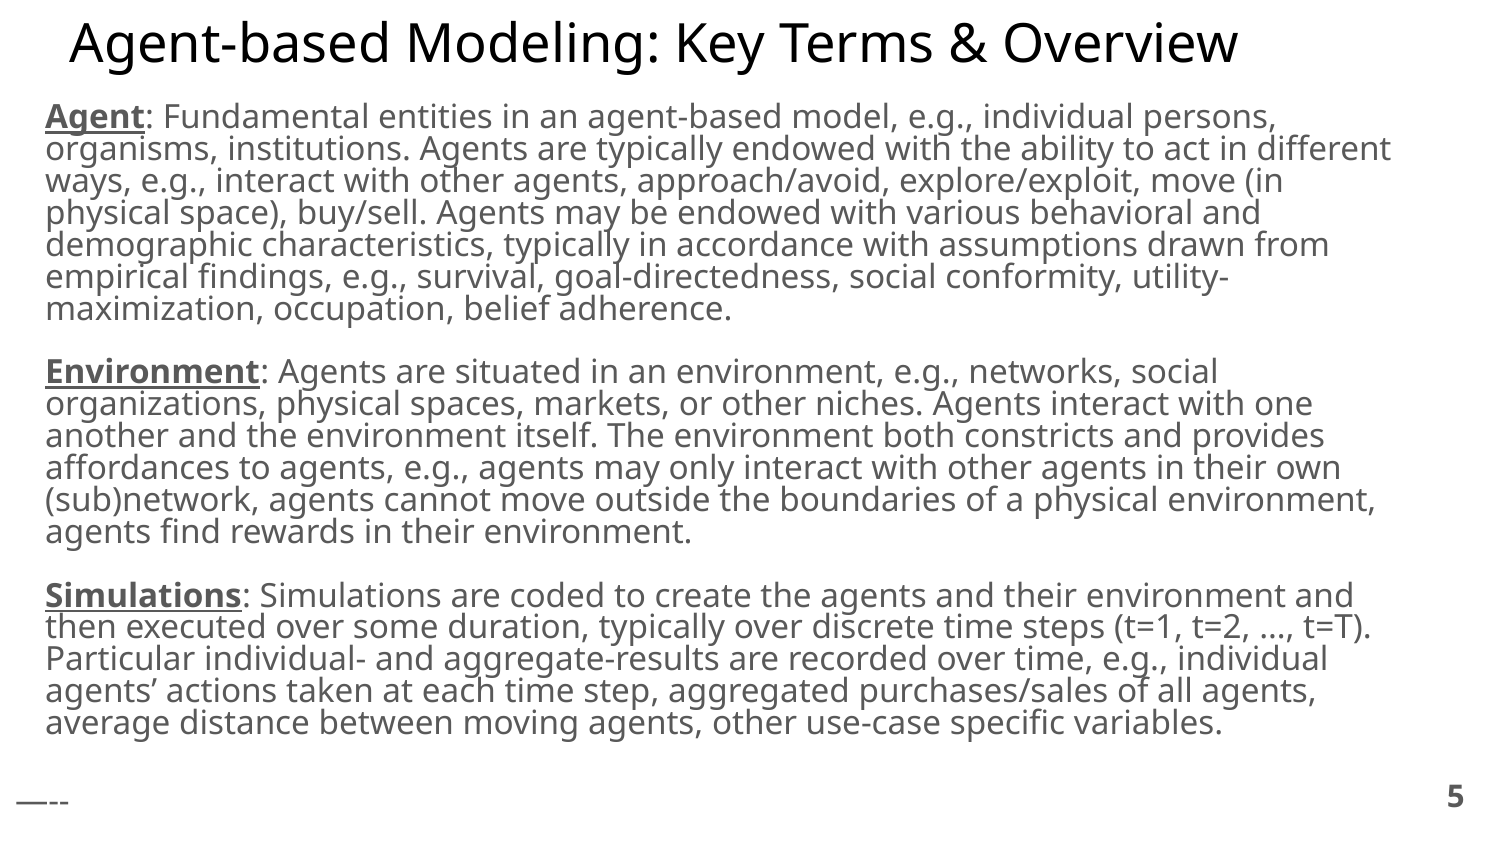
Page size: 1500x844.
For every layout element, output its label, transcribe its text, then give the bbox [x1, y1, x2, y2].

subtitle Agent: Fundamental entities in an agent-based model, e.g., individual persons, organisms, institutions. Agents are typically endowed with the ability to act in different ways, e.g., interact with other agents, approach/avoid, explore/exploit, move (in physical space), buy/sell. Agents may be endowed with various behavioral and demographic characteristics, typically in accordance with assumptions drawn from empirical findings, e.g., survival, goal-directedness, social conformity, utility-maximization, occupation, belief adherence. Environment: Agents are situated in an environment, e.g., networks, social organizations, physical spaces, markets, or other niches. Agents interact with one another and the environment itself. The environment both constricts and provides affordances to agents, e.g., agents may only interact with other agents in their own (sub)network, agents cannot move outside the boundaries of a physical environment, agents find rewards in their environment. Simulations: Simulations are coded to create the agents and their environment and then executed over some duration, typically over discrete time steps (t=1, t=2, …, t=T). Particular individual- and aggregate-results are recorded over time, e.g., individual agents’ actions taken at each time step, aggregated purchases/sales of all agents, average distance between moving agents, other use-case specific variables. [30, 88, 1422, 722]
slide_number ‹#› [1389, 764, 1480, 830]
subtitle —-- [0, 772, 584, 844]
title Agent-based Modeling: Key Terms & Overview [54, 0, 1446, 89]
